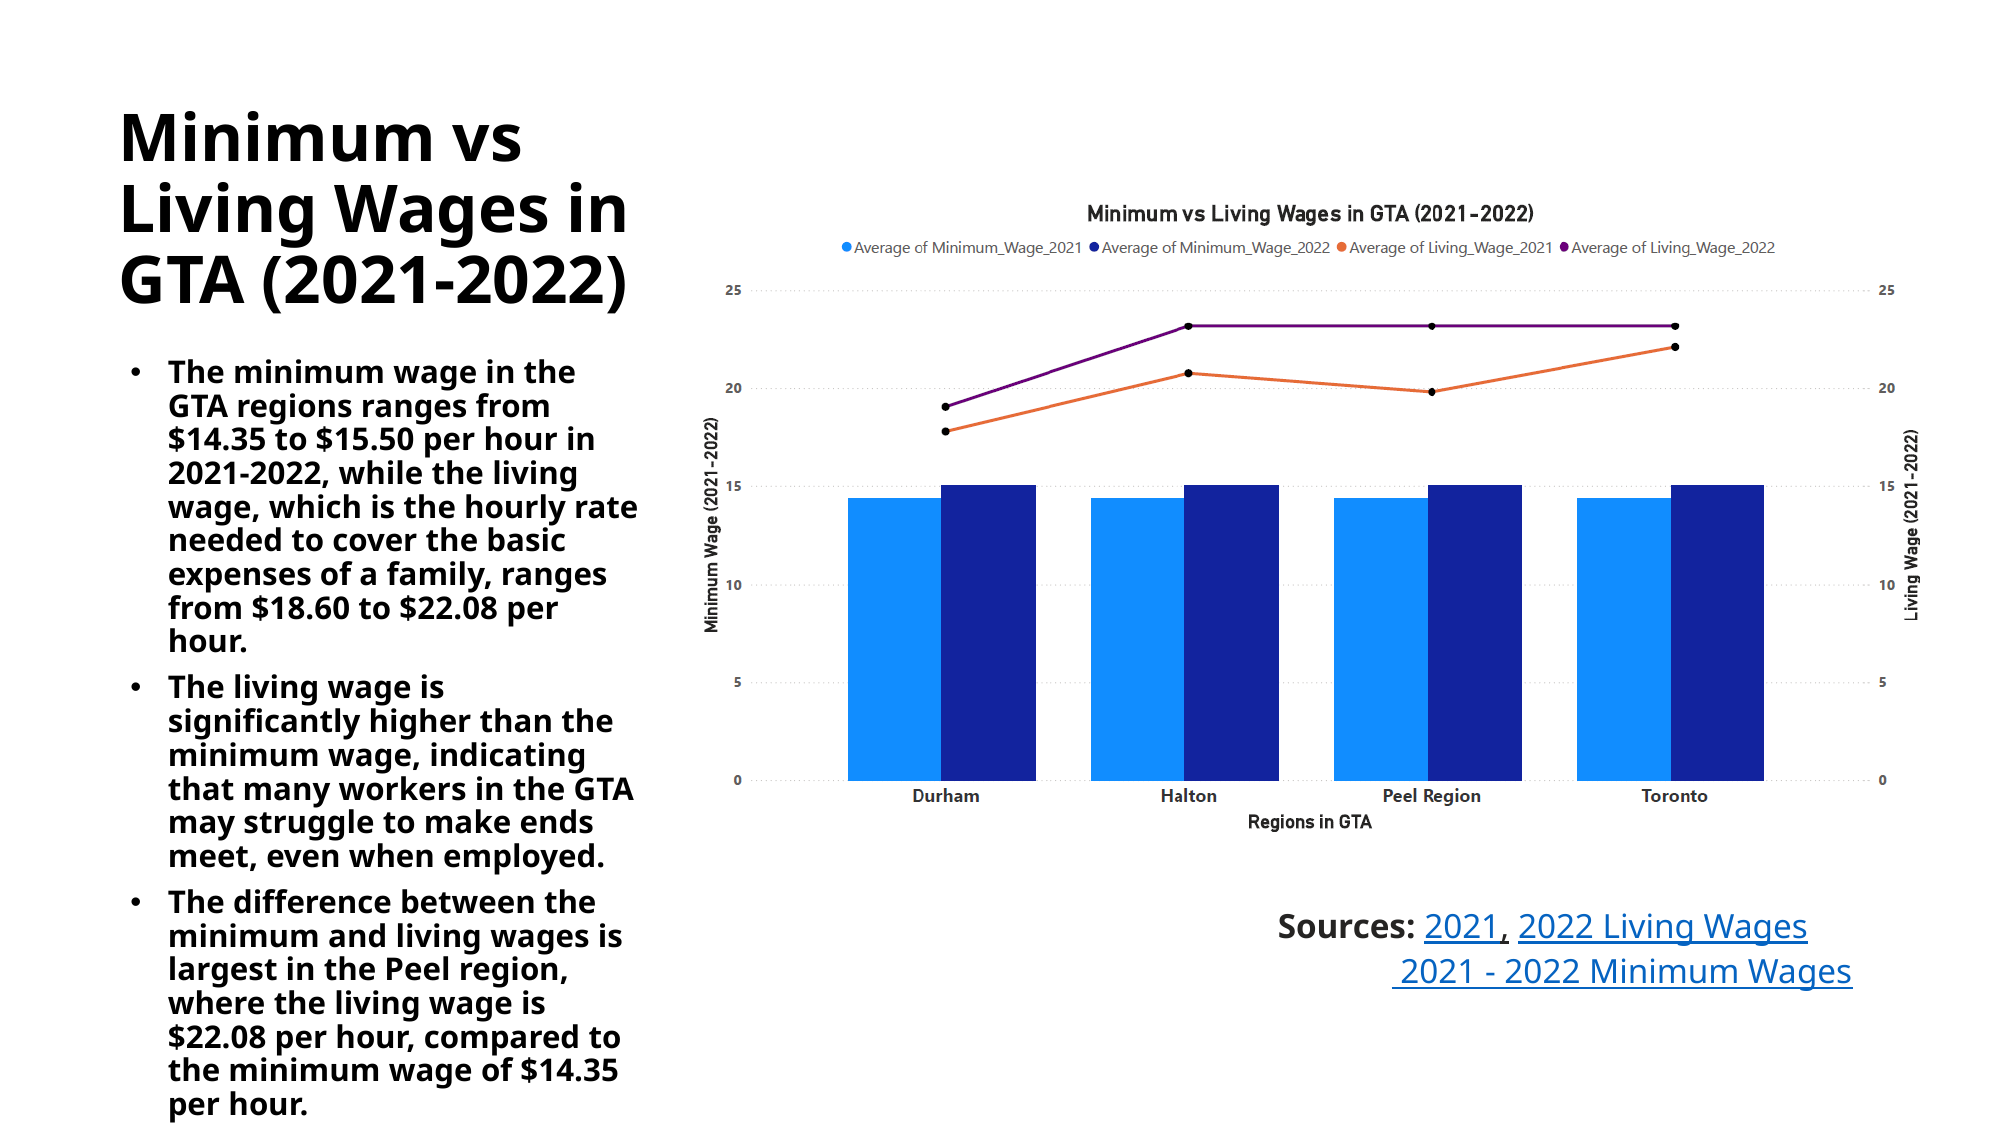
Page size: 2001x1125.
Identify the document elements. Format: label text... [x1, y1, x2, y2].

picture [665, 184, 1945, 837]
title Minimum vs Living Wages in GTA (2021-2022) [103, 43, 666, 326]
text_box The minimum wage in the GTA regions ranges from $14.35 to $15.50 per hour in 2021-2022, while the living wage, which is the hourly rate needed to cover the basic expenses of a family, ranges from $18.60 to $22.08 per hour. The living wage is significantly higher than the minimum wage, indicating that many workers in the GTA may struggle to make ends meet, even when employed. The difference between the minimum and living wages is largest in the Peel region, where the living wage is $22.08 per hour, compared to the minimum wage of $14.35 per hour. [96, 349, 660, 950]
text_box Sources: 2021, 2022 Living Wages 2021 - 2022 Minimum Wages [1263, 898, 1983, 1004]
